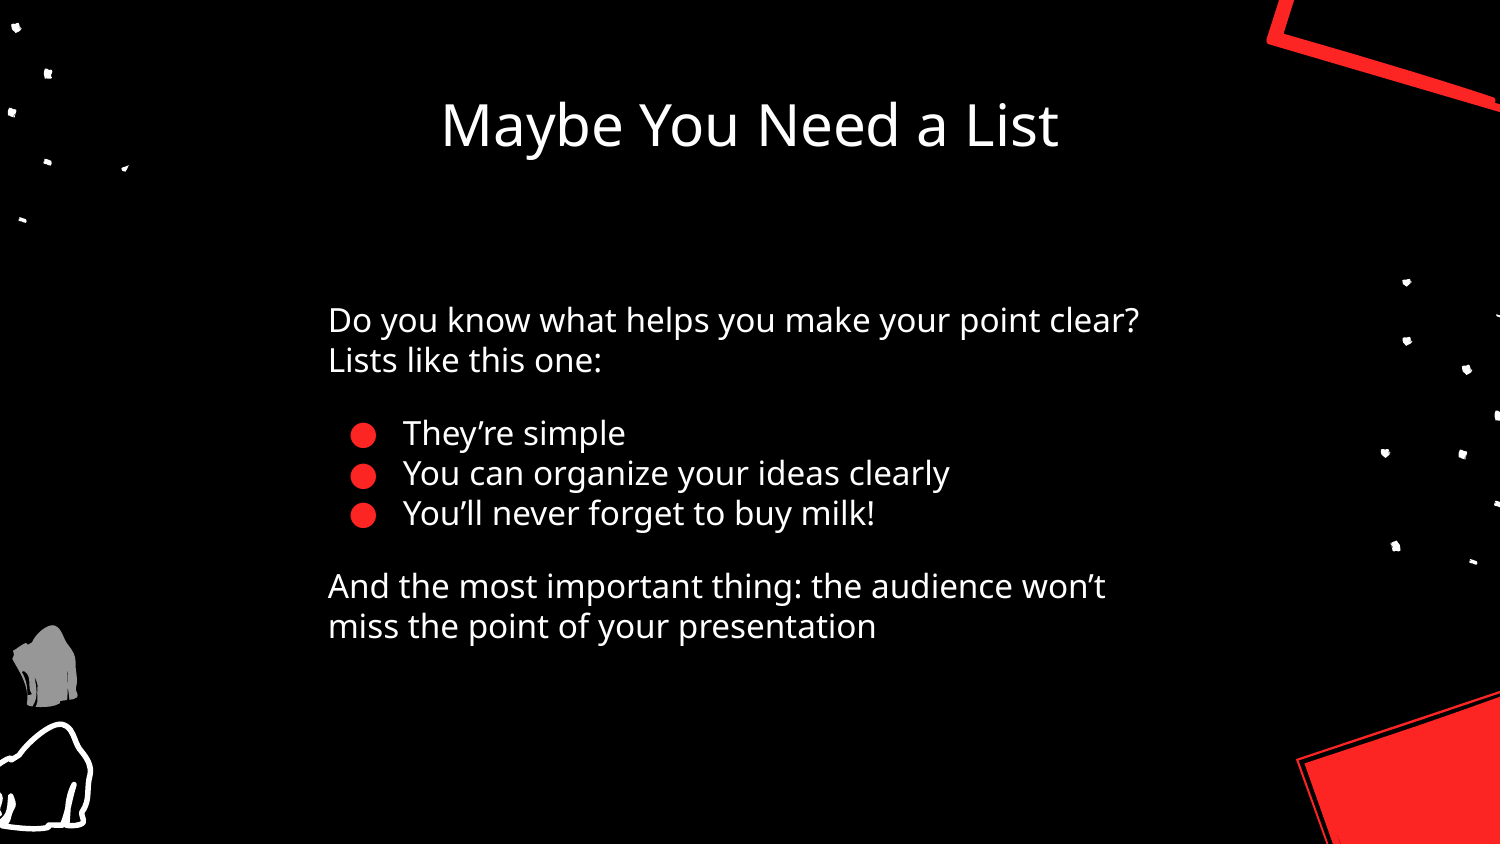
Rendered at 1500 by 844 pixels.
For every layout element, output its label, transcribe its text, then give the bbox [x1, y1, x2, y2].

title Maybe You Need a List [118, 72, 1382, 167]
list Do you know what helps you make your point clear? Lists like this one: They’re simple You can organize your ideas clearly You’ll never forget to buy milk! And the most important thing: the audience won’t miss the point of your presentation [327, 189, 1173, 756]
